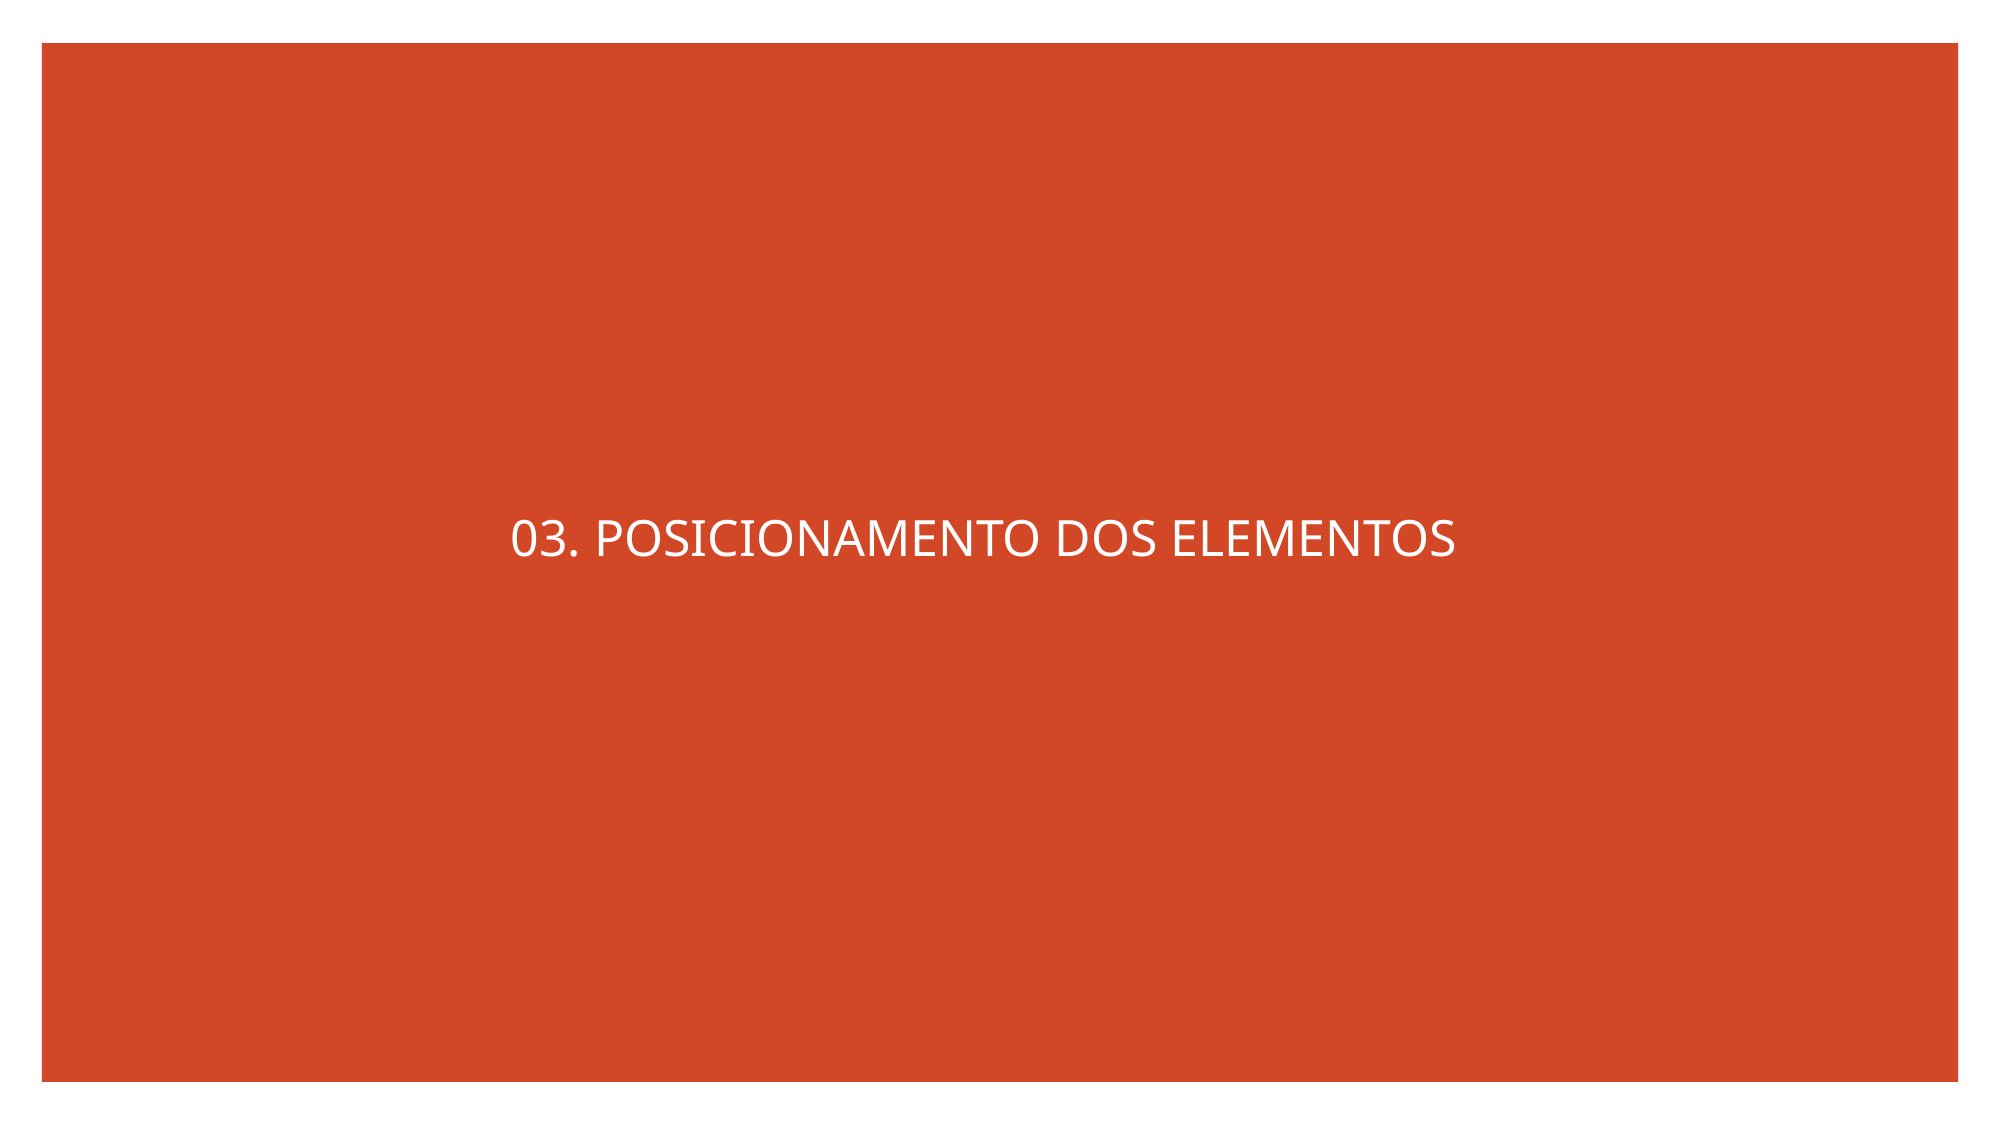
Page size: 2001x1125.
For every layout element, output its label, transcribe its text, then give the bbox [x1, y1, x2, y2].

subtitle 03. POSICIONAMENTO DOS ELEMENTOS [197, 469, 1770, 656]
